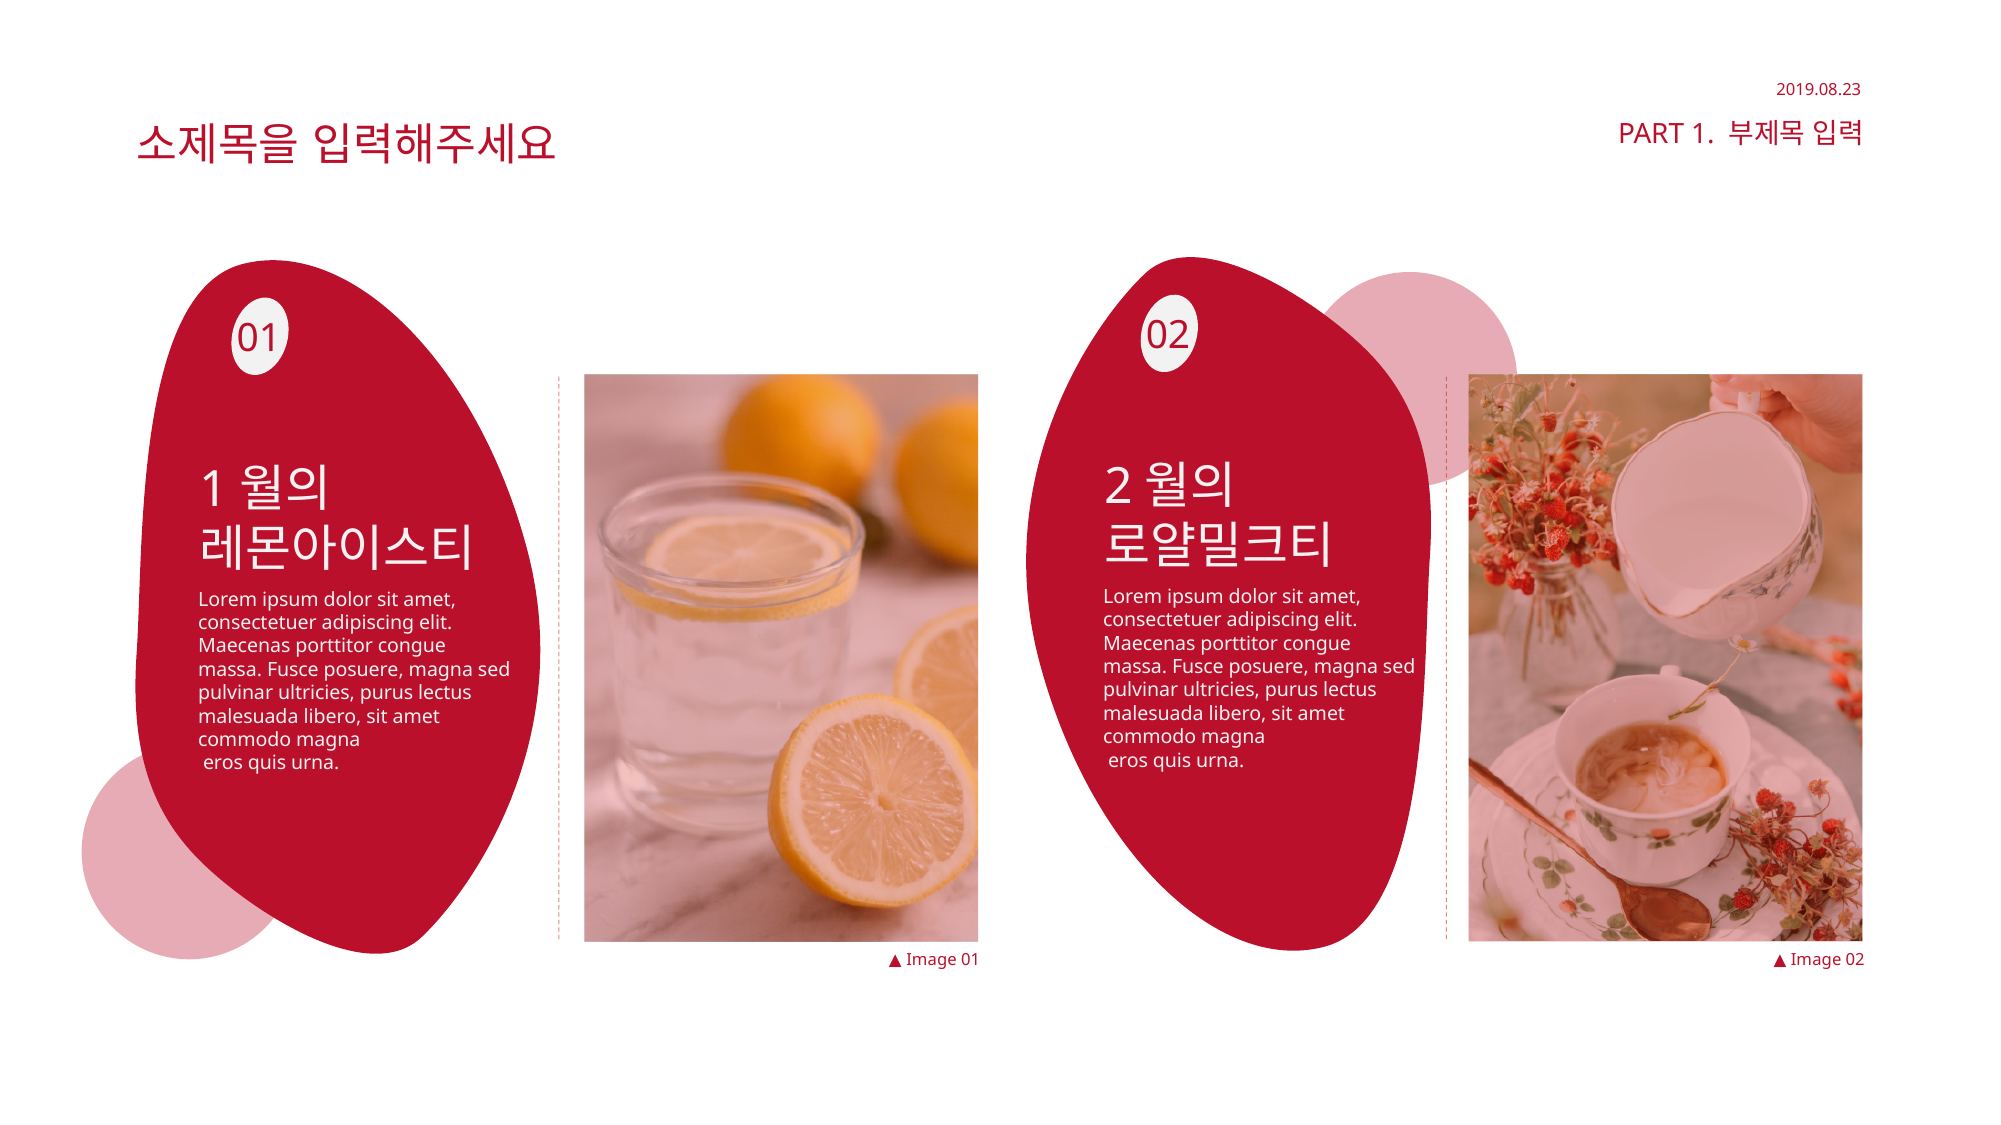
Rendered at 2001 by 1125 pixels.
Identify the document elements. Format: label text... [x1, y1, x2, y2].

text_box [134, 316, 526, 955]
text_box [1468, 374, 1863, 942]
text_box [584, 374, 979, 942]
text_box [81, 755, 274, 960]
text_box 소제목을 입력해주세요 [121, 108, 799, 177]
text_box ▲ Image 02 [1454, 941, 1880, 977]
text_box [1031, 252, 1515, 956]
text_box PART 1. 부제목 입력 [1201, 108, 1879, 157]
text_box [195, 259, 373, 296]
text_box 2019.08.23 [1637, 71, 1877, 107]
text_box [183, 296, 610, 760]
text_box ▲ Image 01 [569, 941, 995, 977]
